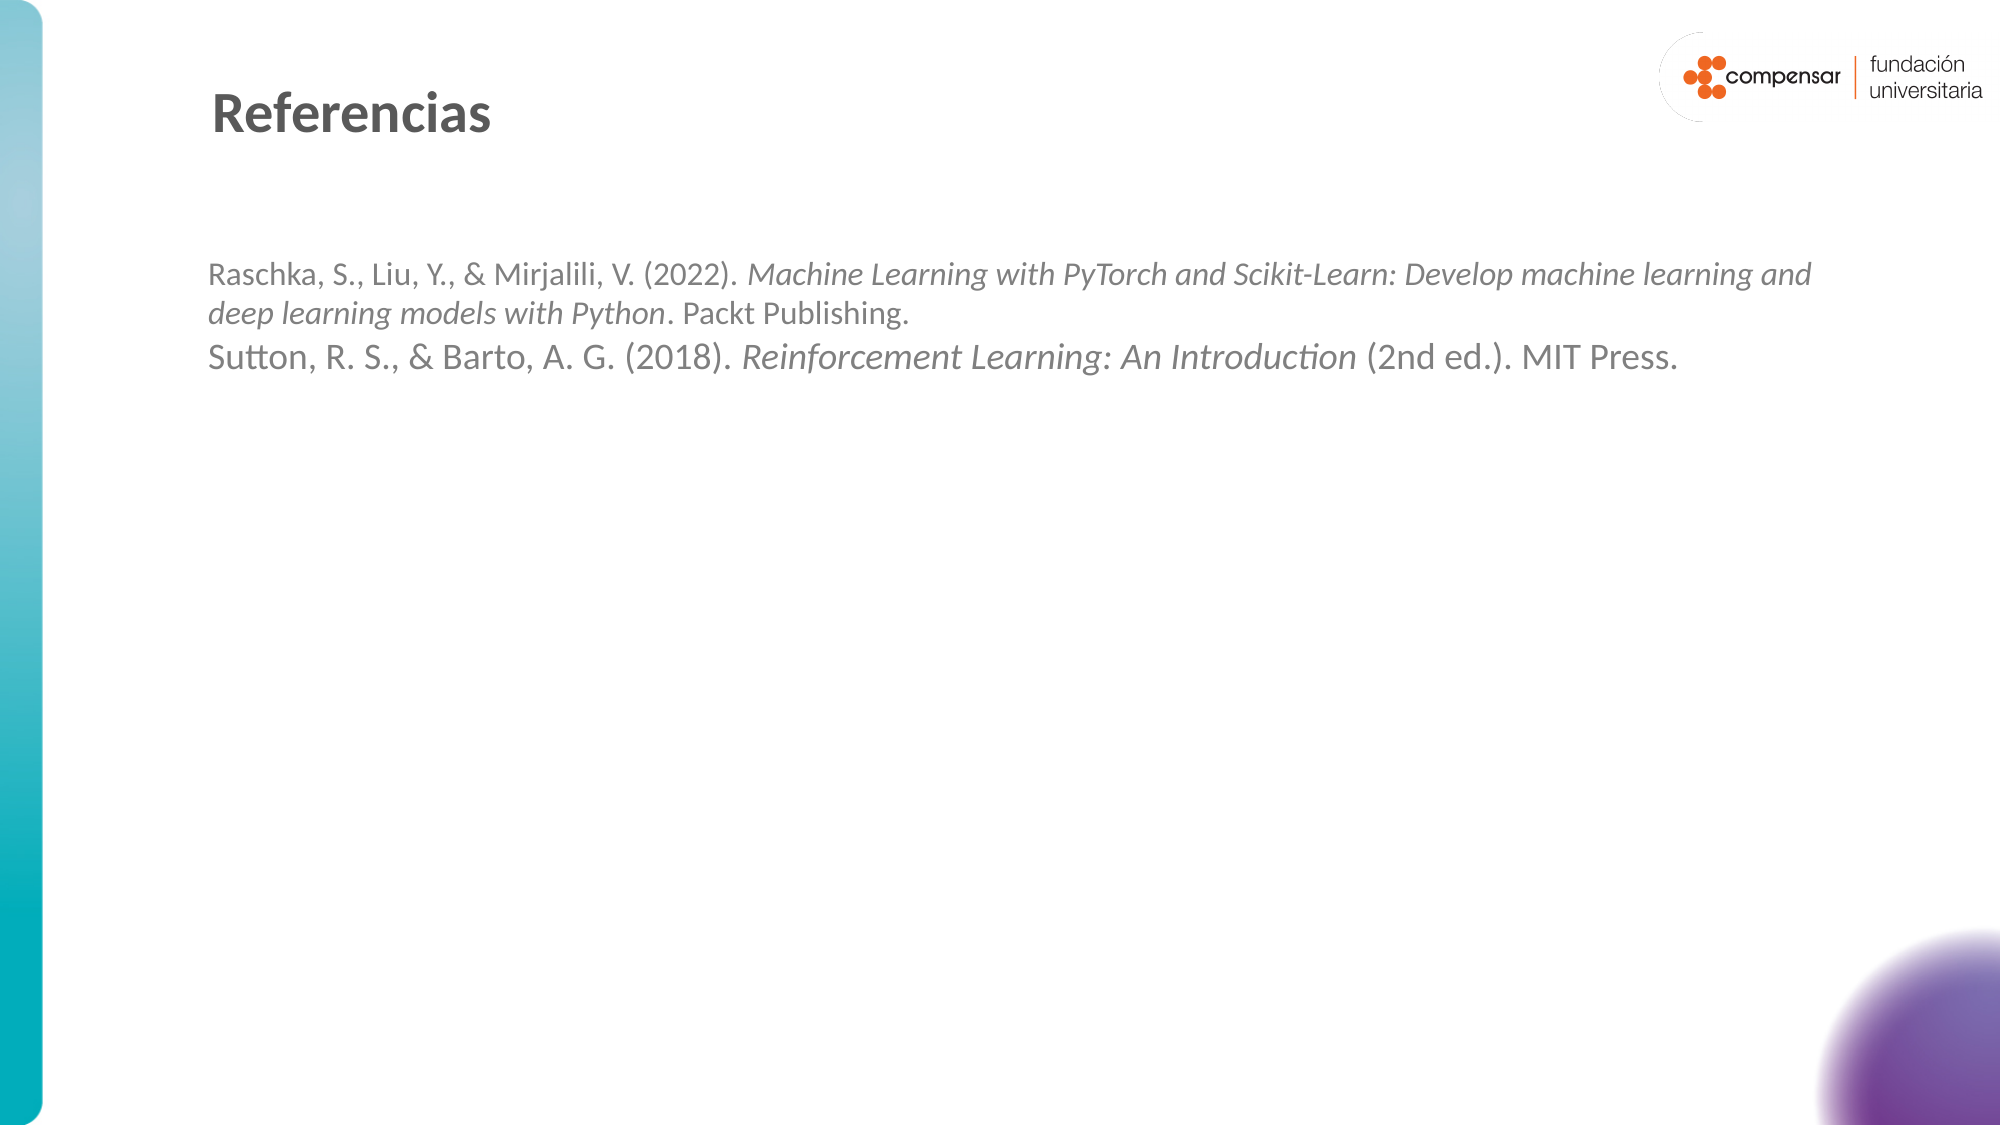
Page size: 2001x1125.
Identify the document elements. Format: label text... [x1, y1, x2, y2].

text_box Referencias [185, 81, 943, 144]
picture [0, 0, 2001, 1125]
text_box Raschka, S., Liu, Y., & Mirjalili, V. (2022). Machine Learning with PyTorch and Scikit-Learn: Develop machine learning and deep learning models with Python. Packt Publishing. Sutton, R. S., & Barto, A. G. (2018). Reinforcement Learning: An Introduction (2nd ed.). MIT Press. [184, 238, 1855, 390]
